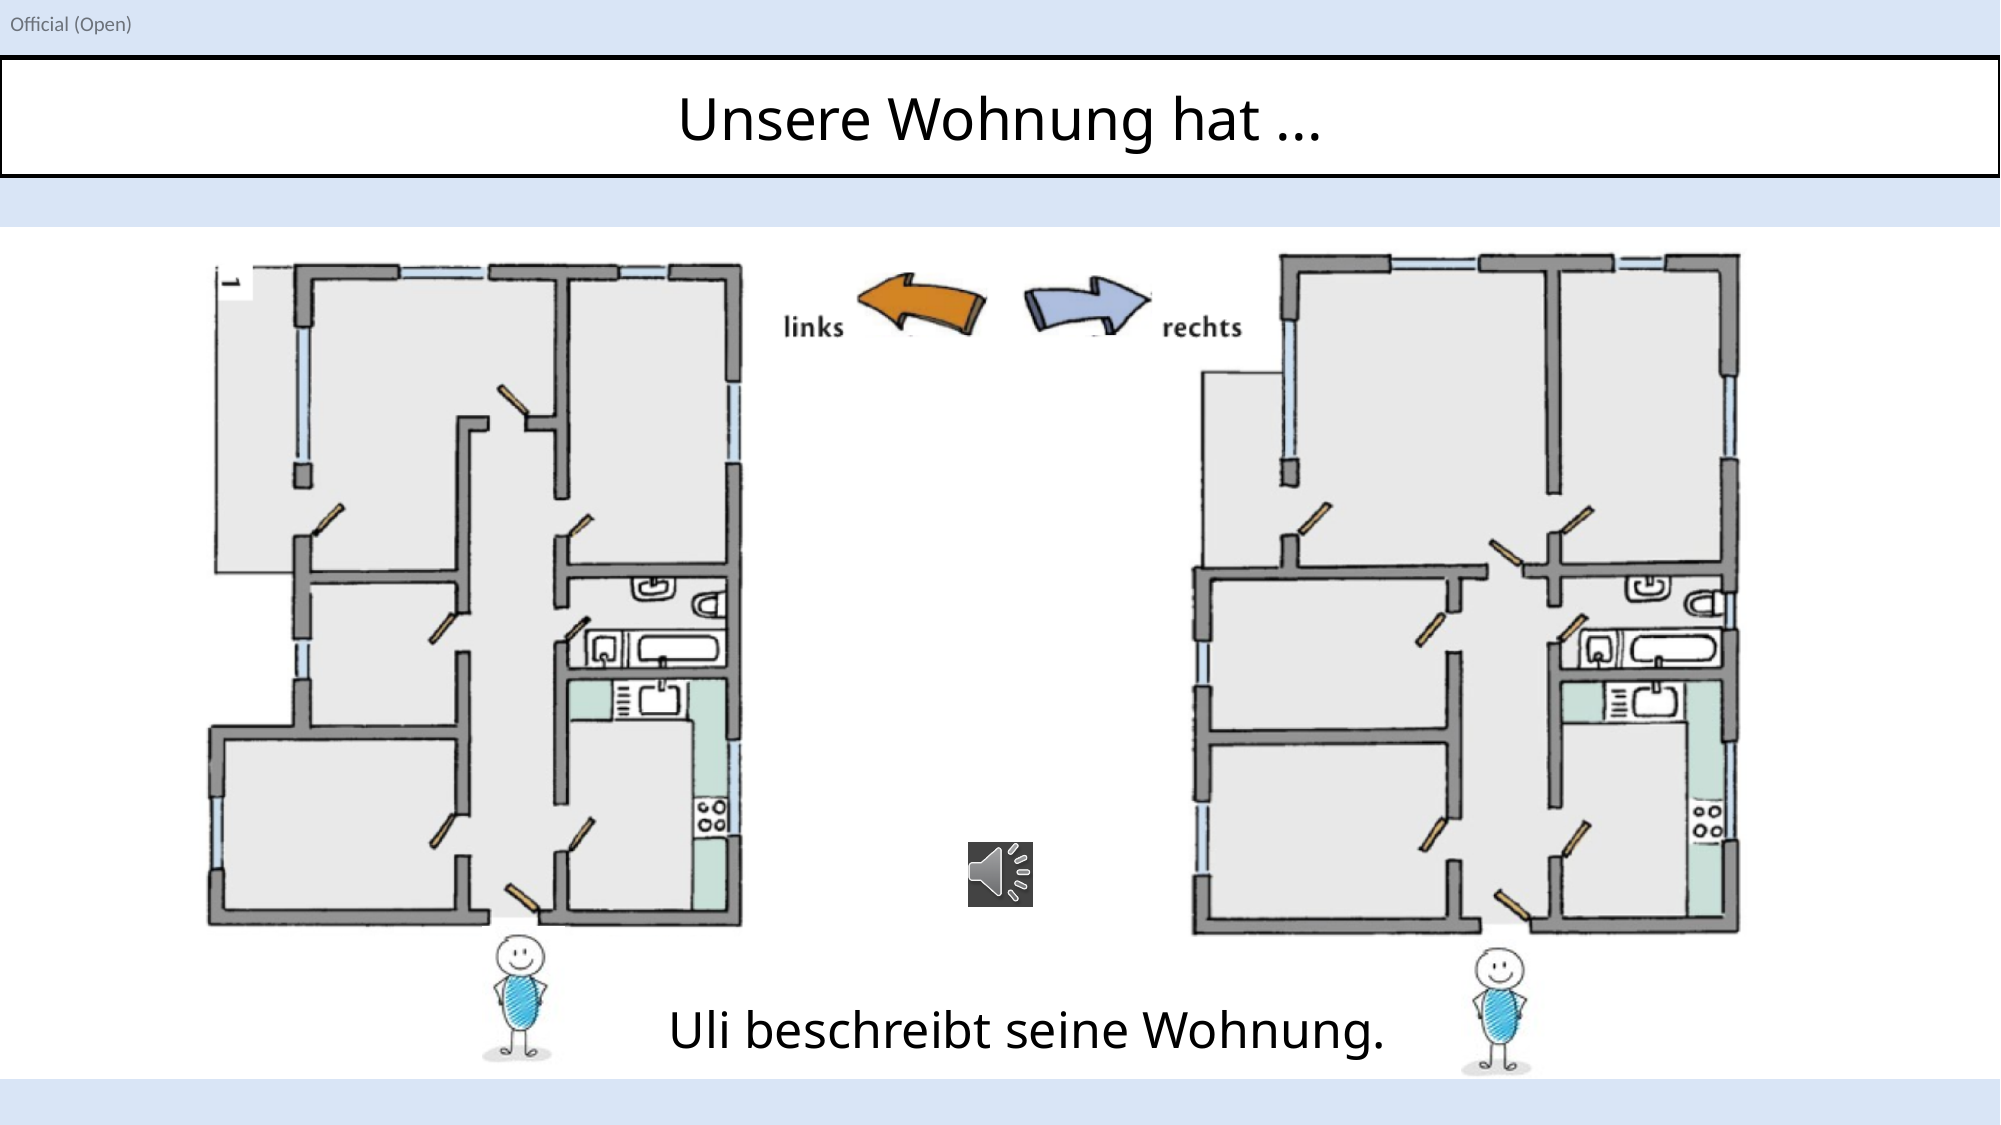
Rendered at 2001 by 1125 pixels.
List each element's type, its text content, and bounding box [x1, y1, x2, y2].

text_box Uli beschreibt seine Wohnung. [653, 961, 1415, 1067]
picture [967, 841, 1035, 908]
picture [126, 234, 1820, 1079]
text_box Unsere Wohnung hat ... [0, 57, 2000, 177]
text_box ß [0, 227, 2000, 1079]
